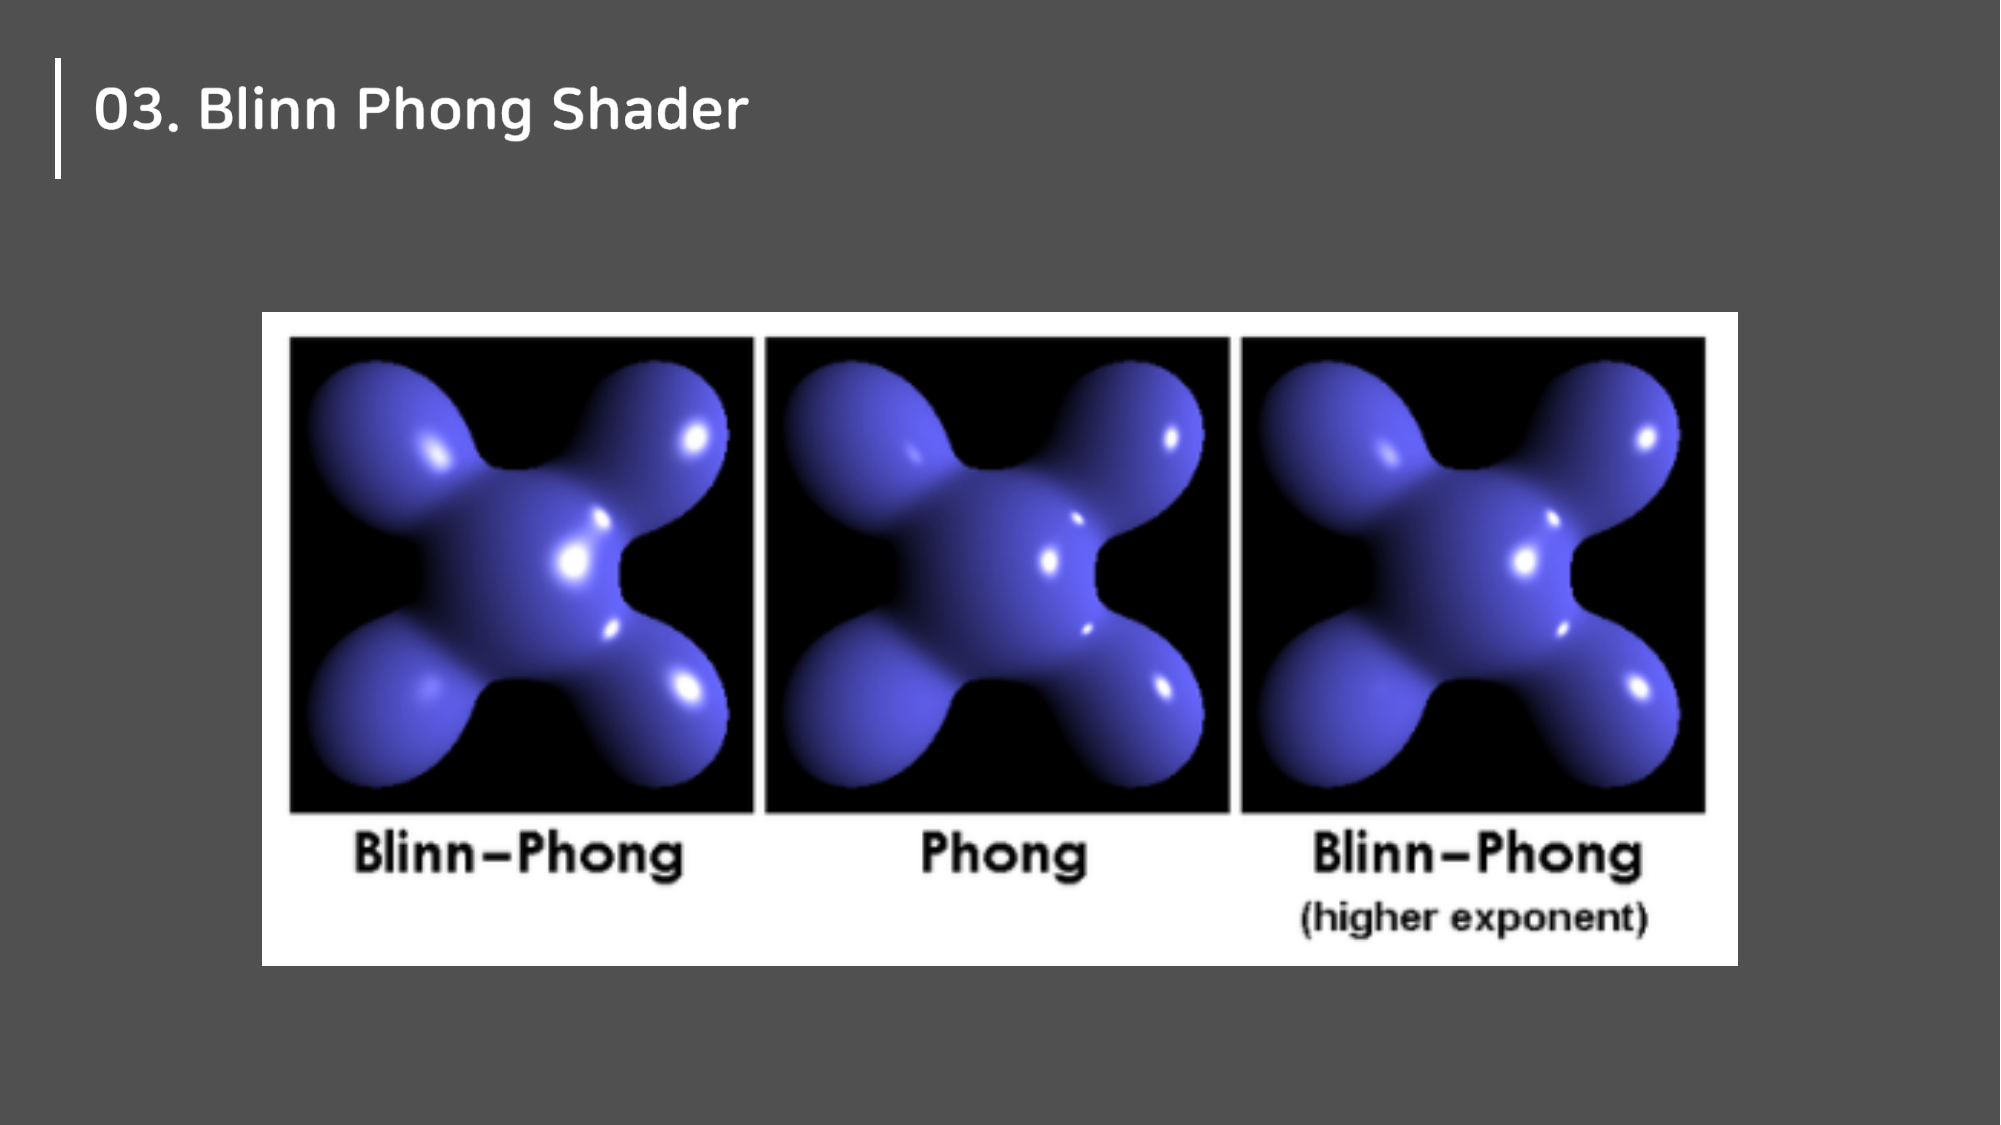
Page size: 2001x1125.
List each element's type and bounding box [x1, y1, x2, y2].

picture [261, 312, 1739, 967]
picture [57, 57, 786, 182]
